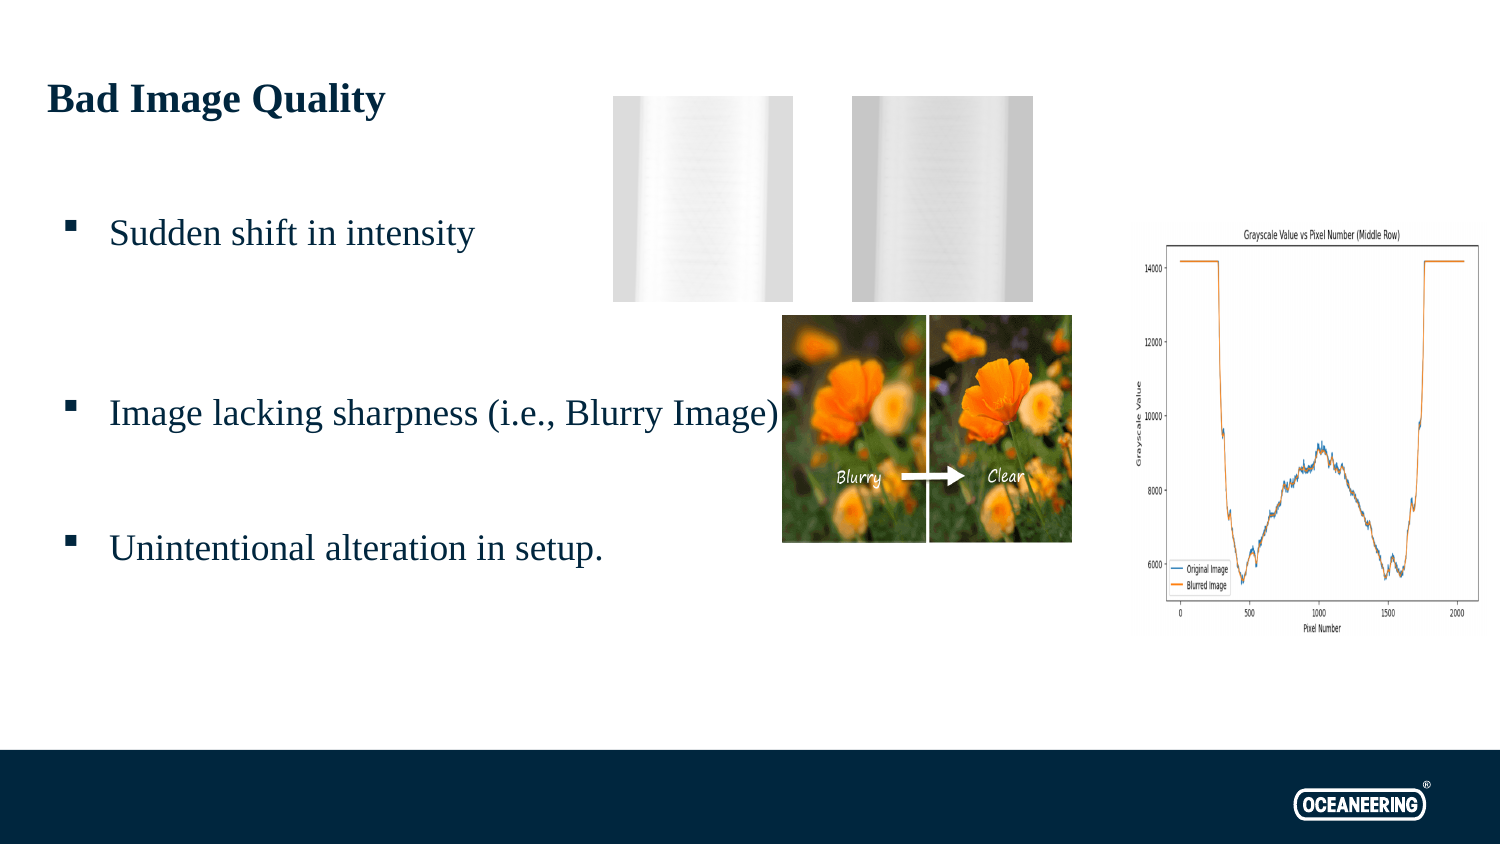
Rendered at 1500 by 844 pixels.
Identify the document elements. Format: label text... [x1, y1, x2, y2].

picture [782, 314, 1072, 543]
picture [1130, 222, 1488, 636]
text_box Bad Image Quality [32, 63, 408, 129]
text_box Sudden shift in intensity Image lacking sharpness (i.e., Blurry Image) Unintentional alteration in setup. [47, 200, 906, 576]
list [612, 95, 794, 302]
picture [852, 95, 1033, 302]
